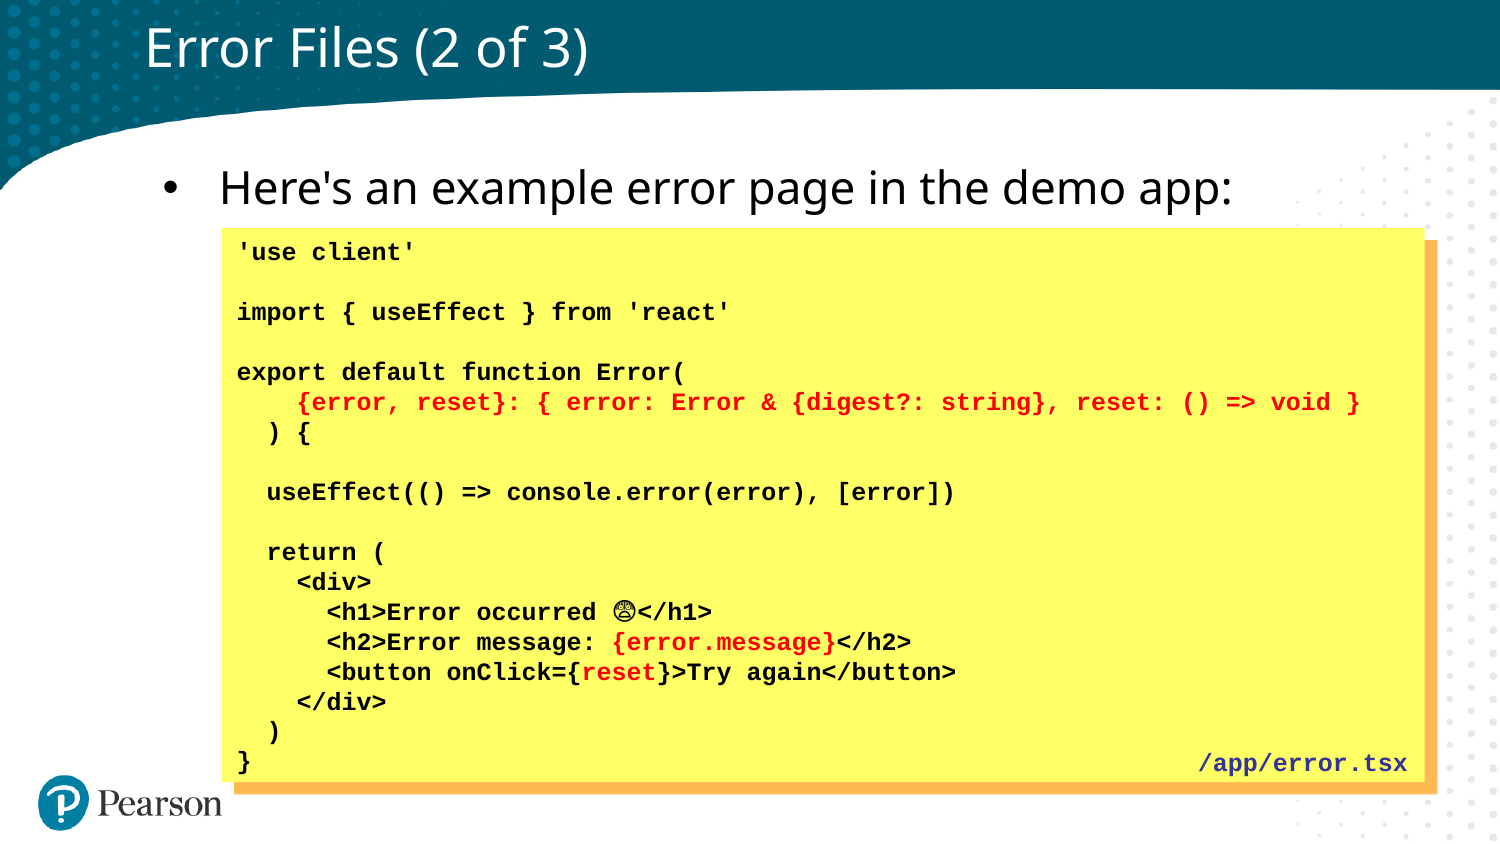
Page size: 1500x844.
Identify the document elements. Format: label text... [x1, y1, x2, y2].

list Here's an example error page in the demo app: [147, 151, 1469, 766]
title Error Files (2 of 3) [130, 6, 1369, 98]
text_box 'use client' import { useEffect } from 'react' export default function Error( {error, reset}: { error: Error & {digest?: string}, reset: () => void } ) { useEffect(() => console.error(error), [error]) return ( <div> <h1>Error occurred 😨</h1> <h2>Error message: {error.message}</h2> <button onClick={reset}>Try again</button> </div> ) } [221, 228, 1425, 783]
picture [0, 90, 1500, 844]
text_box /app/error.tsx [1182, 738, 1423, 784]
